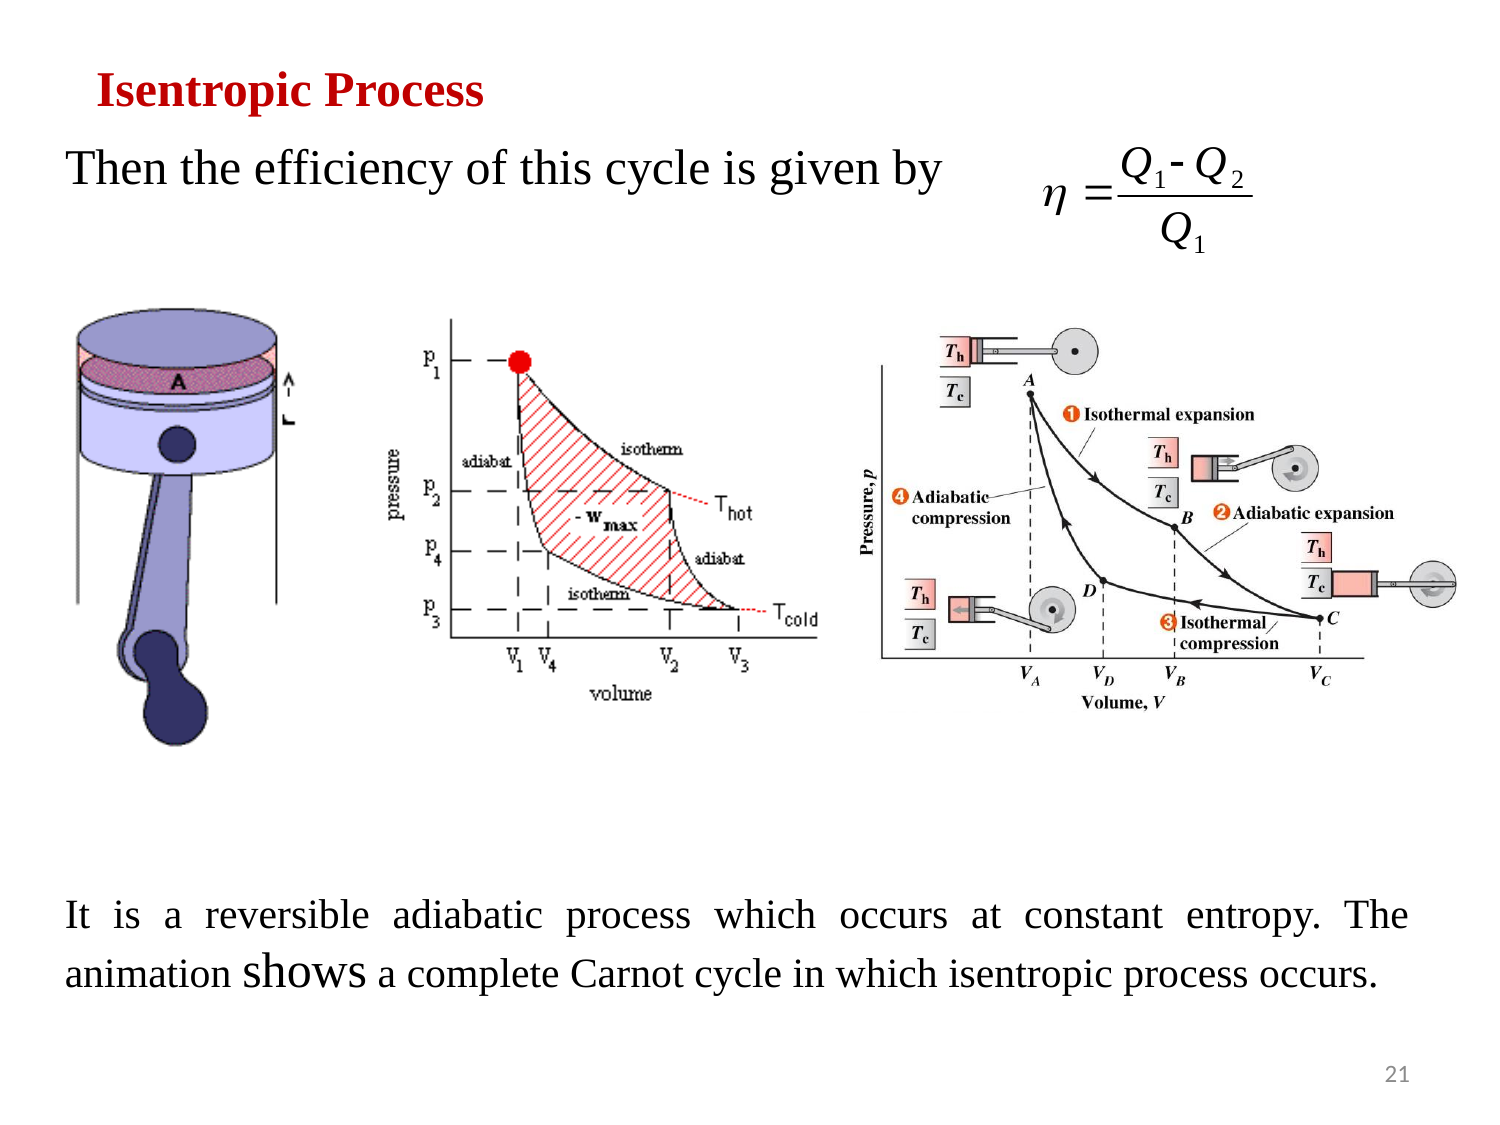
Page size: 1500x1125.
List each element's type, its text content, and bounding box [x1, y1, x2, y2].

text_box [1037, 131, 1263, 264]
slide_number 21 [1074, 1042, 1425, 1103]
picture [858, 326, 1458, 713]
text_box Isentropic Process [81, 48, 569, 124]
text_box It is a reversible adiabatic process which occurs at constant entropy. The animation shows a complete Carnot cycle in which isentropic process occurs. [50, 879, 1425, 1005]
picture [49, 291, 844, 821]
text_box Then the efficiency of this cycle is given by [49, 127, 969, 263]
